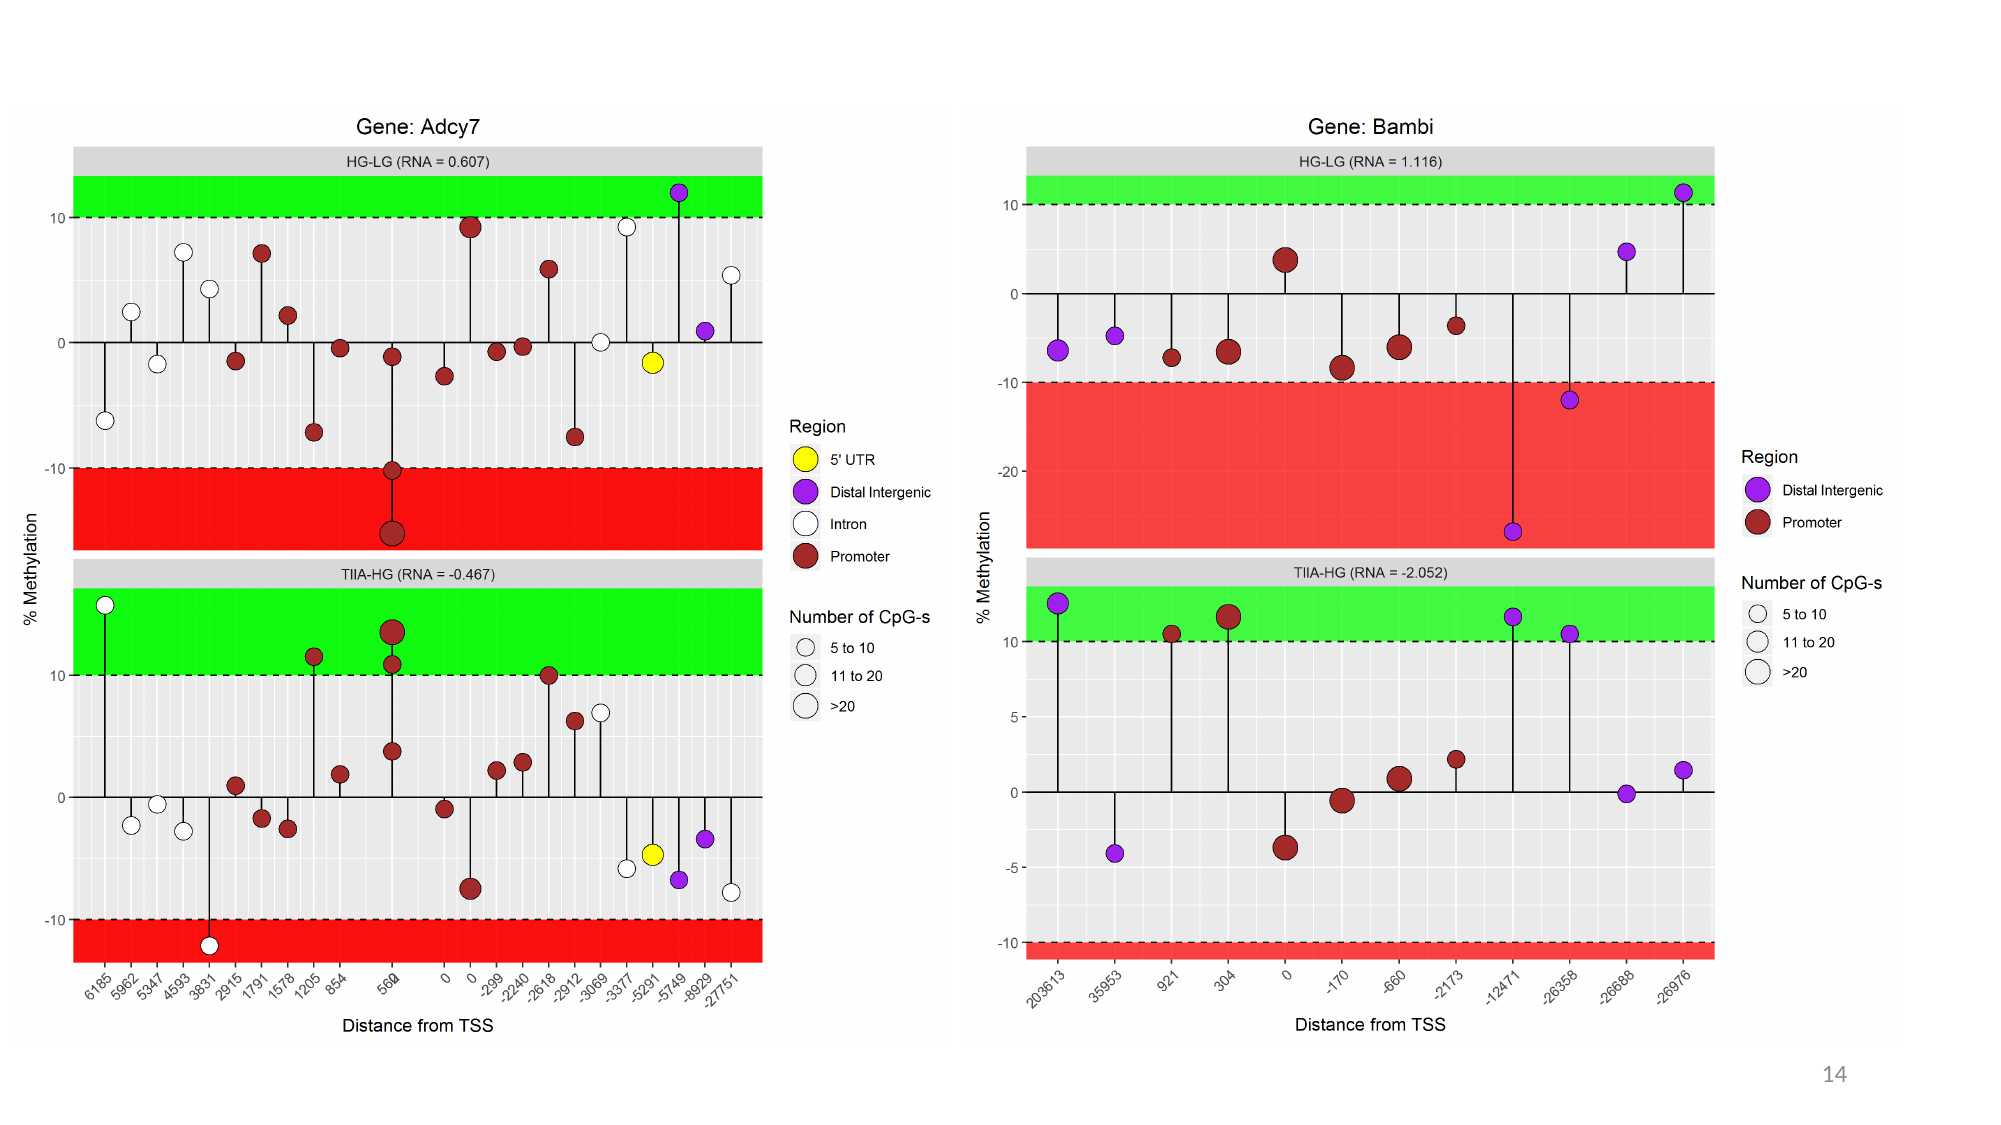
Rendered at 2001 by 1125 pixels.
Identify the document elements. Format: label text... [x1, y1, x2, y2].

slide_number 14 [1412, 1043, 1863, 1103]
picture [966, 109, 1901, 1043]
picture [14, 109, 949, 1044]
